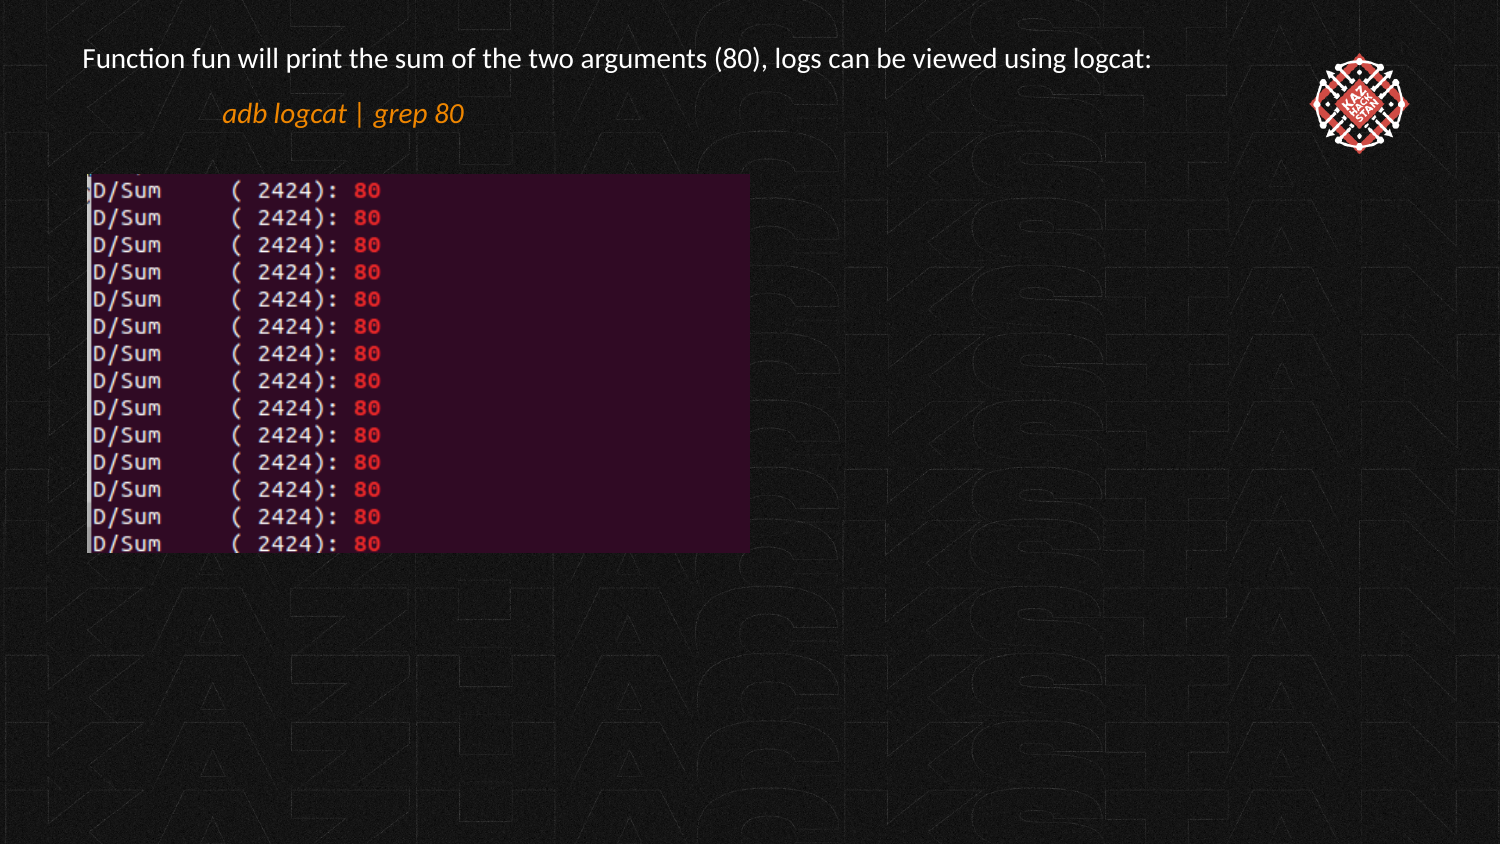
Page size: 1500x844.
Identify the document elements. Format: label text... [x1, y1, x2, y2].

text_box adb logcat | grep 80 [207, 87, 479, 138]
picture [0, 0, 1500, 844]
text_box Function fun will print the sum of the two arguments (80), logs can be viewed using logcat: [67, 32, 1169, 82]
